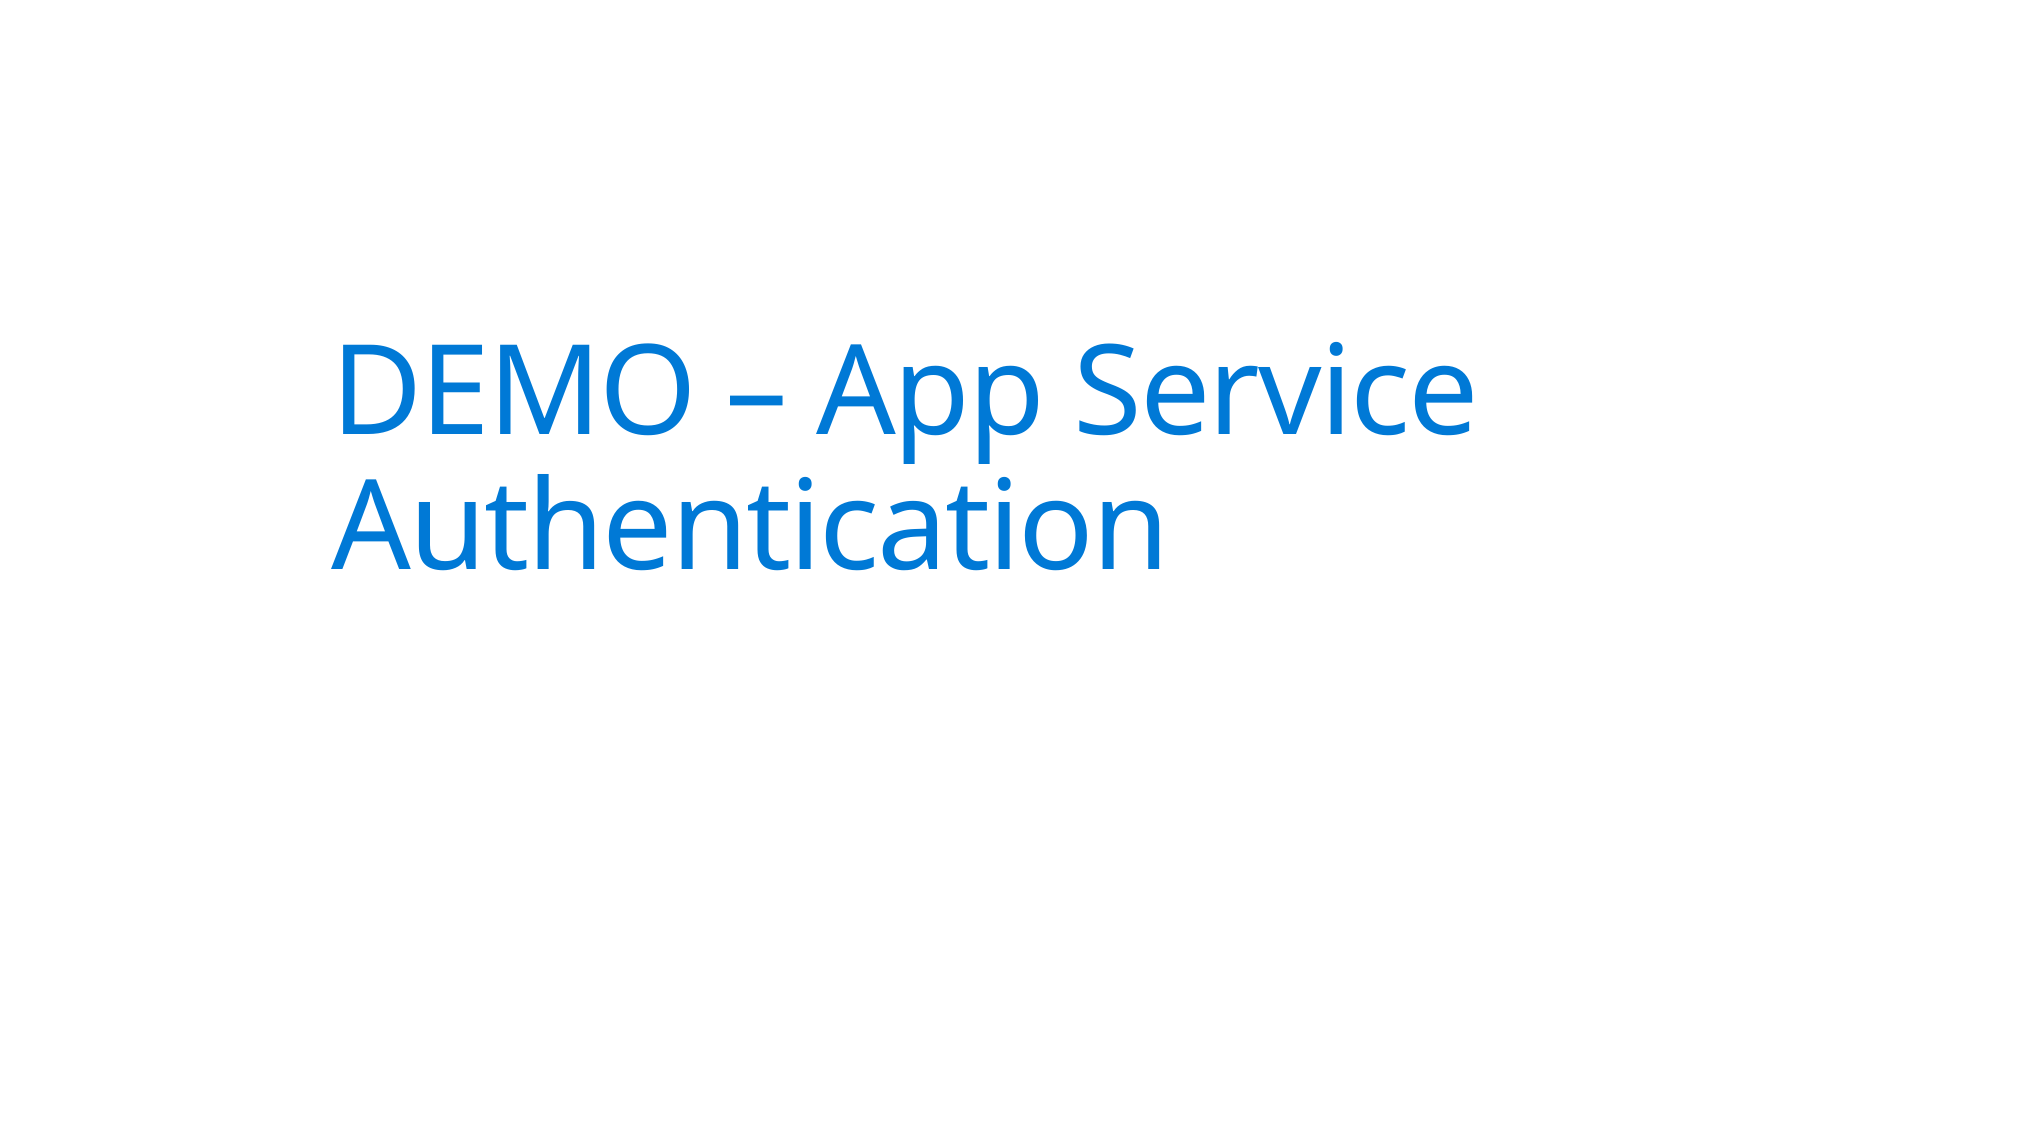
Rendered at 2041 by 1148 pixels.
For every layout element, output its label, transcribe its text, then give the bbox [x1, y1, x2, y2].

title DEMO – App Service Authentication [307, 311, 1746, 799]
